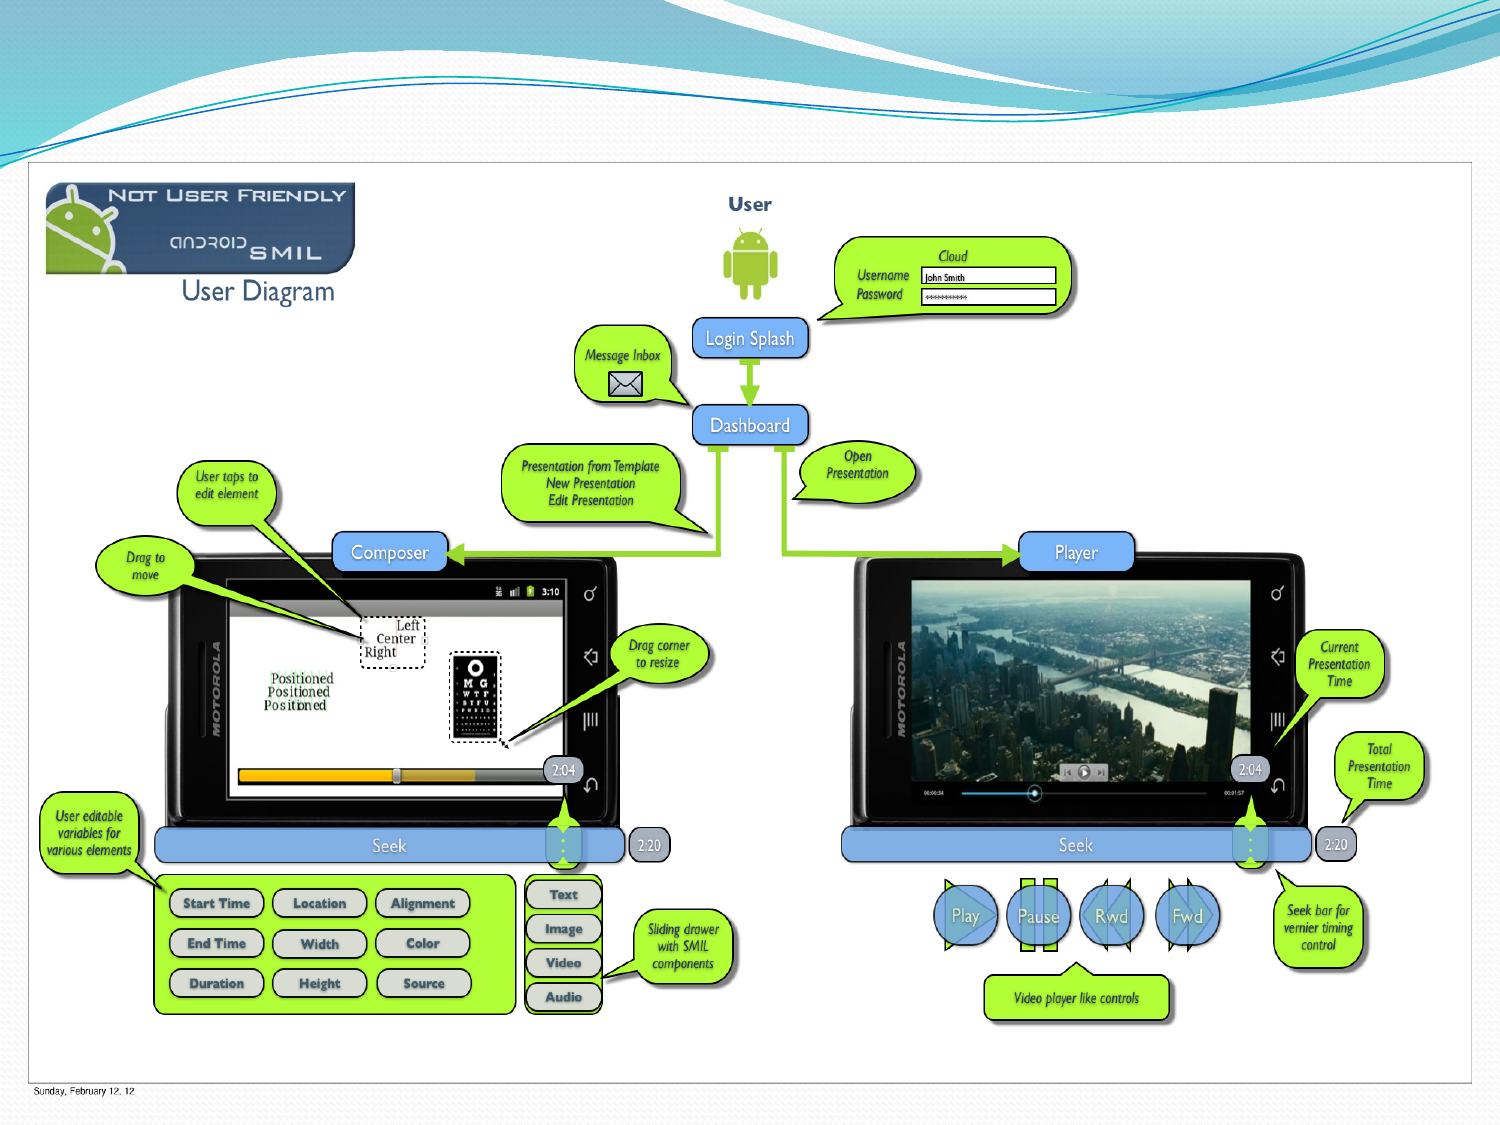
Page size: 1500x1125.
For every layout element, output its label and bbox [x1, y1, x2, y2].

list [0, 162, 1500, 1101]
